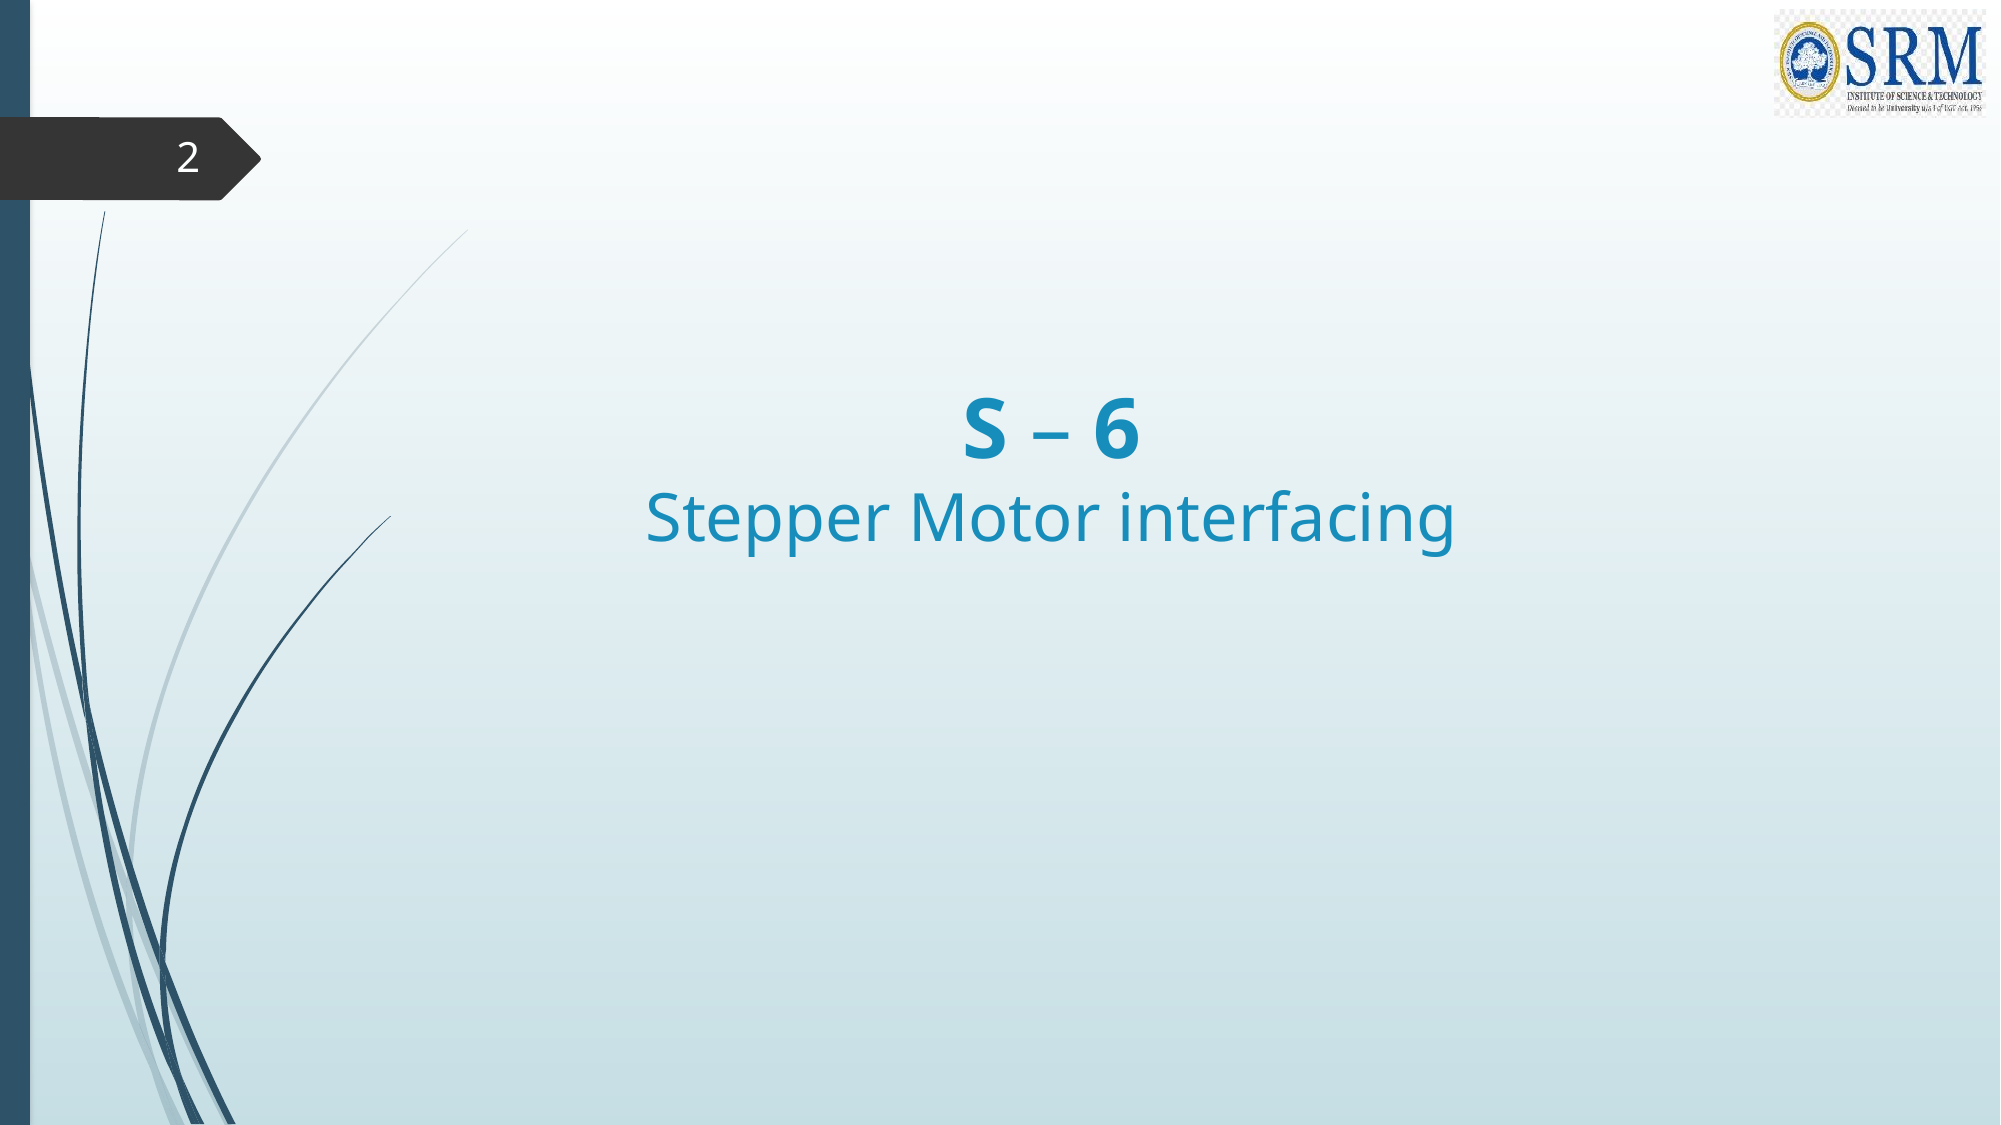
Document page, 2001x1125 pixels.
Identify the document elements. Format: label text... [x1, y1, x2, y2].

slide_number 2 [87, 129, 216, 190]
picture [1774, 9, 1987, 118]
title S – 6 Stepper Motor interfacing [321, 367, 1783, 705]
